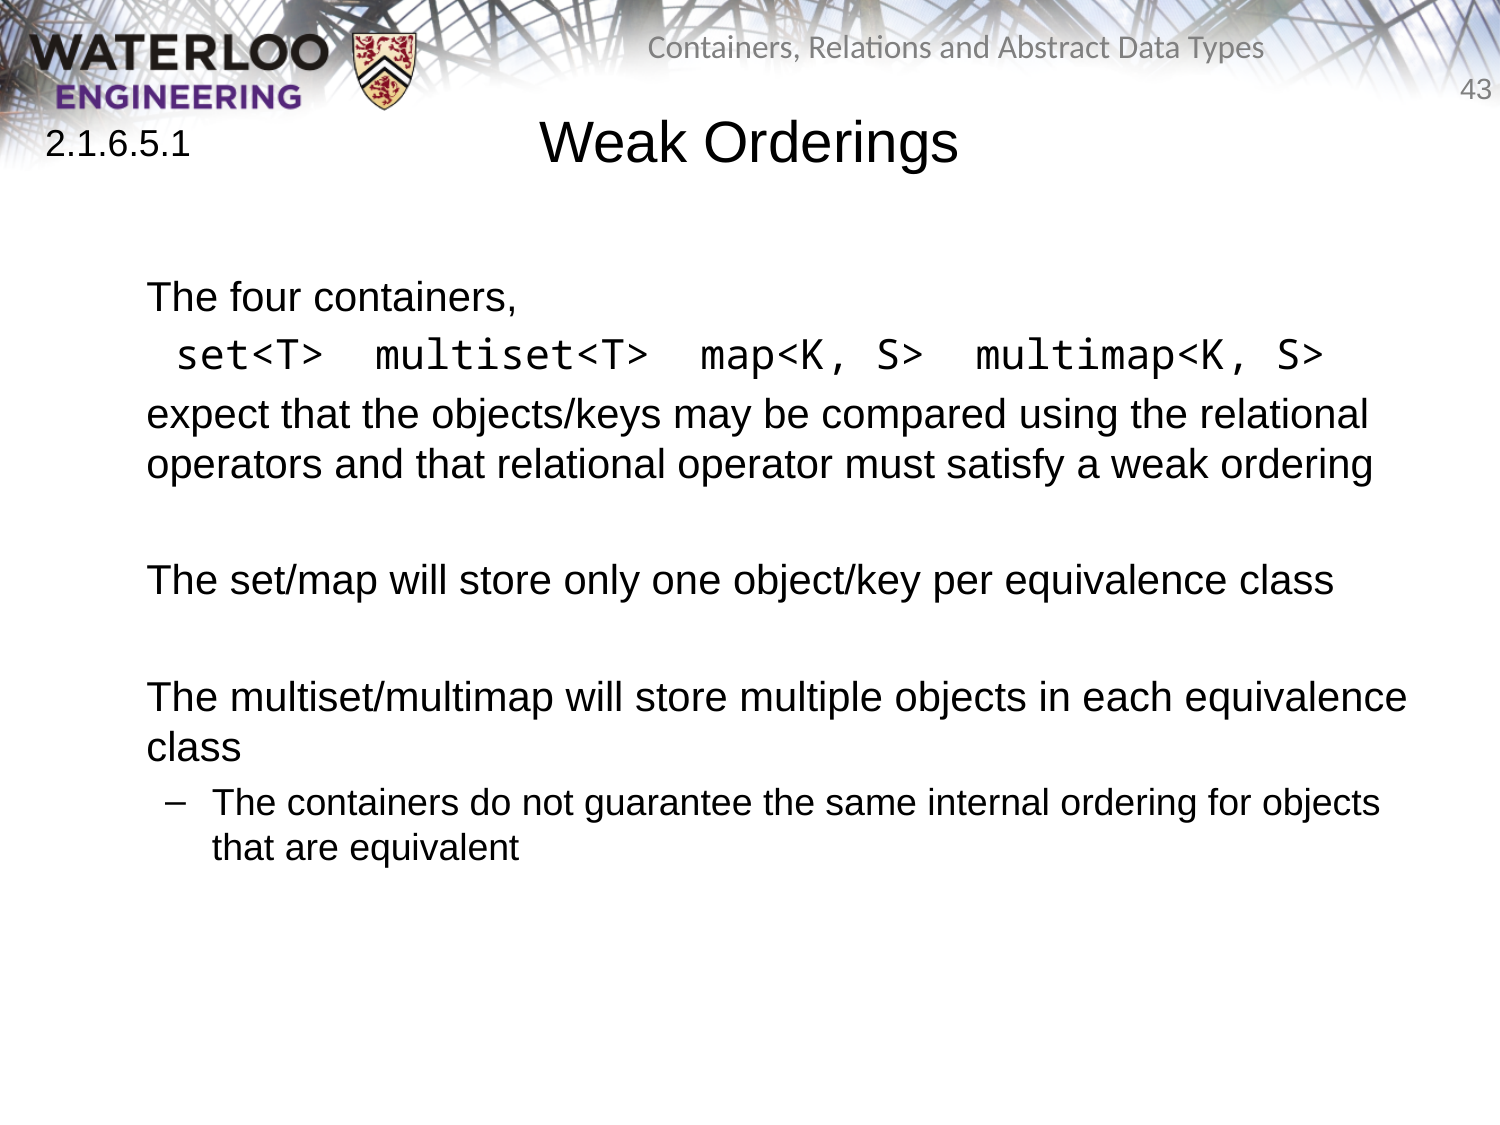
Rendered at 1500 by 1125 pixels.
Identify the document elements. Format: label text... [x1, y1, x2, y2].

picture [0, 0, 1500, 1125]
title Weak Orderings [74, 44, 1426, 233]
list The four containers, set<T> multiset<T> map<K, S> multimap<K, S> expect that the objects/keys may be compared using the relational operators and that relational operator must satisfy a weak ordering The set/map will store only one object/key per equivalence class The multiset/multimap will store multiple objects in each equivalence class The containers do not guarantee the same internal ordering for objects that are equivalent [74, 262, 1426, 1006]
text_box 2.1.6.5.1 [30, 111, 206, 172]
